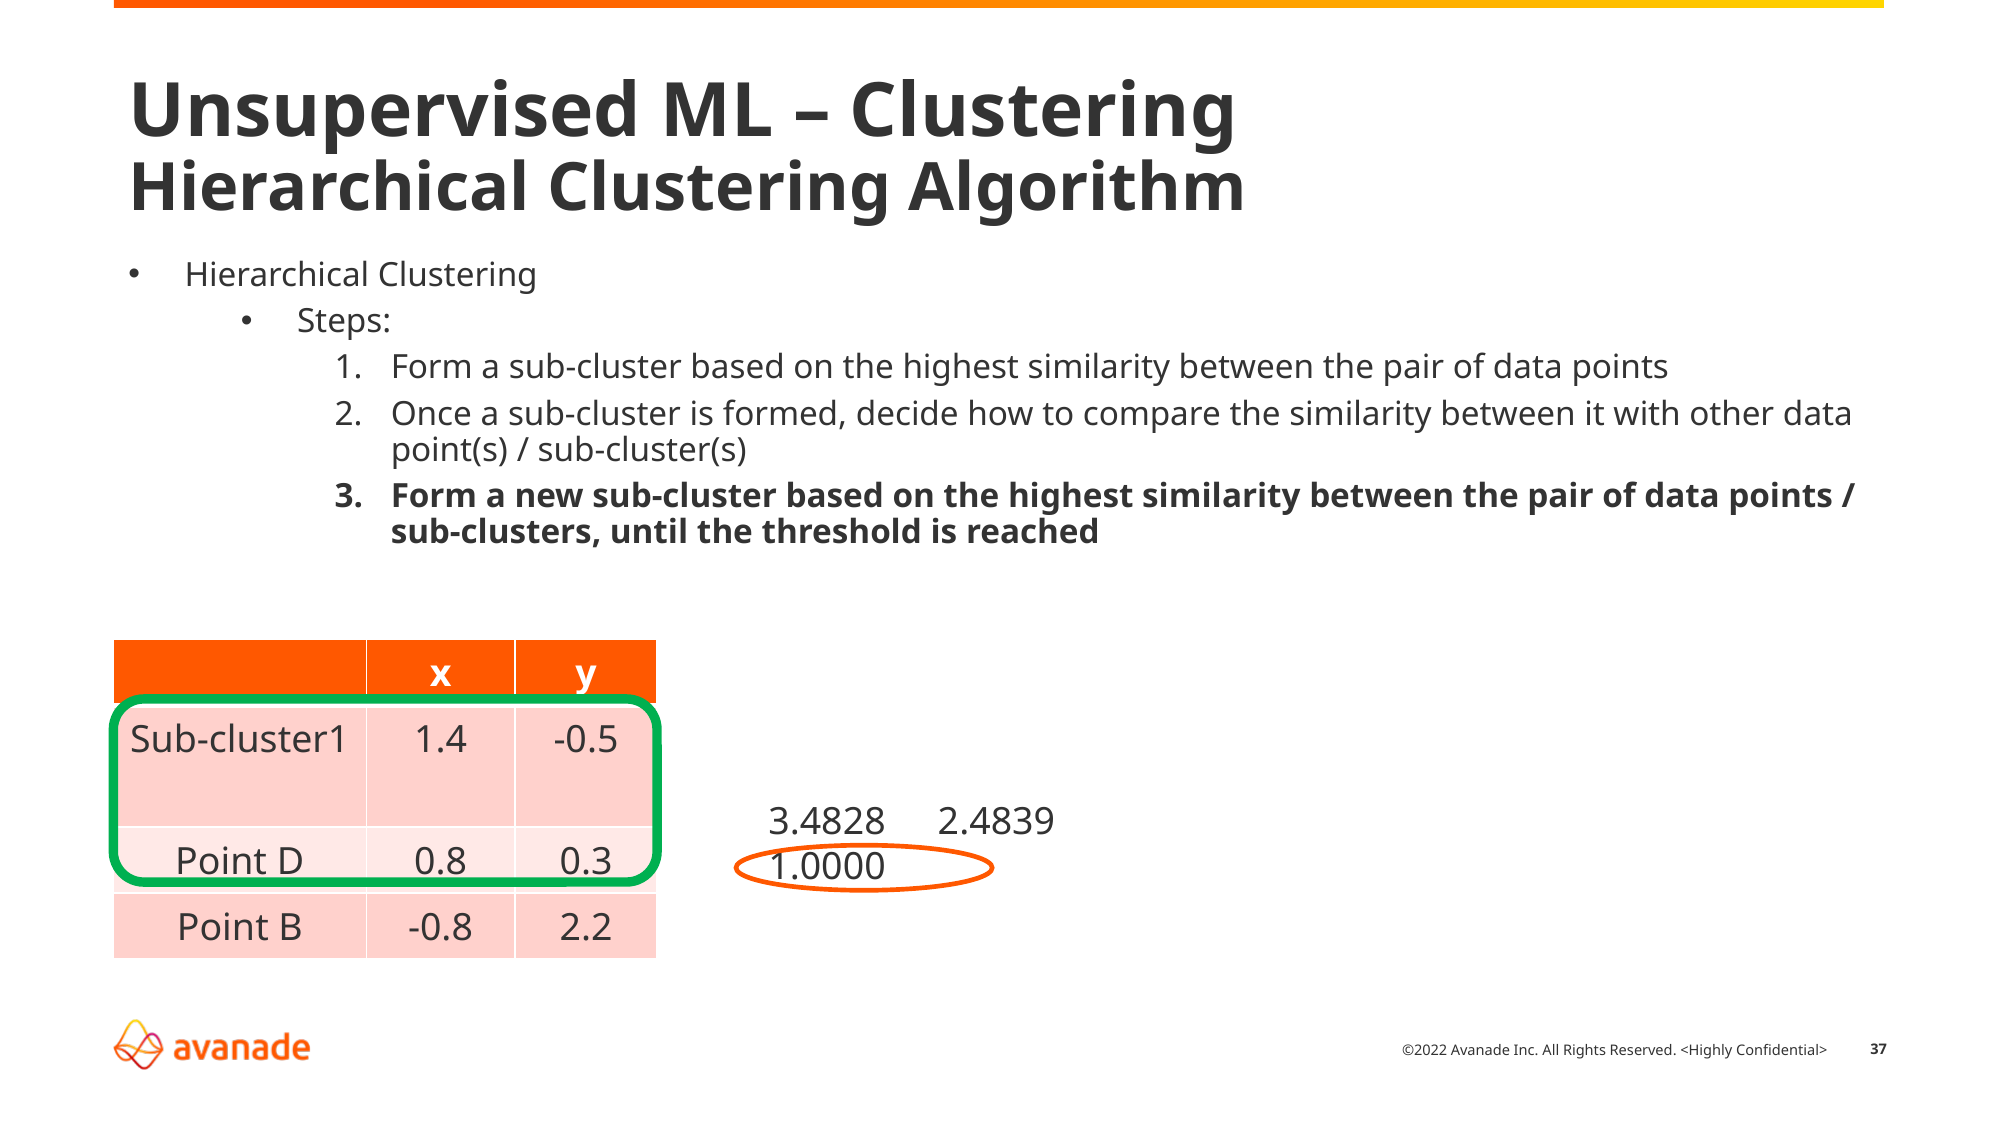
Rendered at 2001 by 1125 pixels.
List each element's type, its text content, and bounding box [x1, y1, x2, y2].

text_box [734, 844, 994, 892]
title Unsupervised ML – Clustering Hierarchical Clustering Algorithm [113, 64, 1883, 228]
table_cell 2.2 [516, 894, 656, 958]
table_cell Point D [114, 865, 366, 892]
table_header y [516, 640, 656, 703]
table_header x [367, 640, 514, 697]
table_header [114, 640, 366, 703]
text_box [112, 697, 659, 884]
table_cell -0.8 [367, 894, 514, 958]
picture [93, 999, 339, 1090]
list Hierarchical Clustering Steps: Form a sub-cluster based on the highest similarity between the pair of data points Once a sub-cluster is formed, decide how to compare the similarity between it with other data point(s) / sub-cluster(s) Form a new sub-cluster based on the highest similarity between the pair of data points / sub-clusters, until the threshold is reached [113, 249, 1883, 563]
table_cell 0.3 [516, 866, 656, 892]
table_cell Point B [114, 894, 366, 958]
table_cell 0.8 [367, 884, 514, 892]
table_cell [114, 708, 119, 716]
